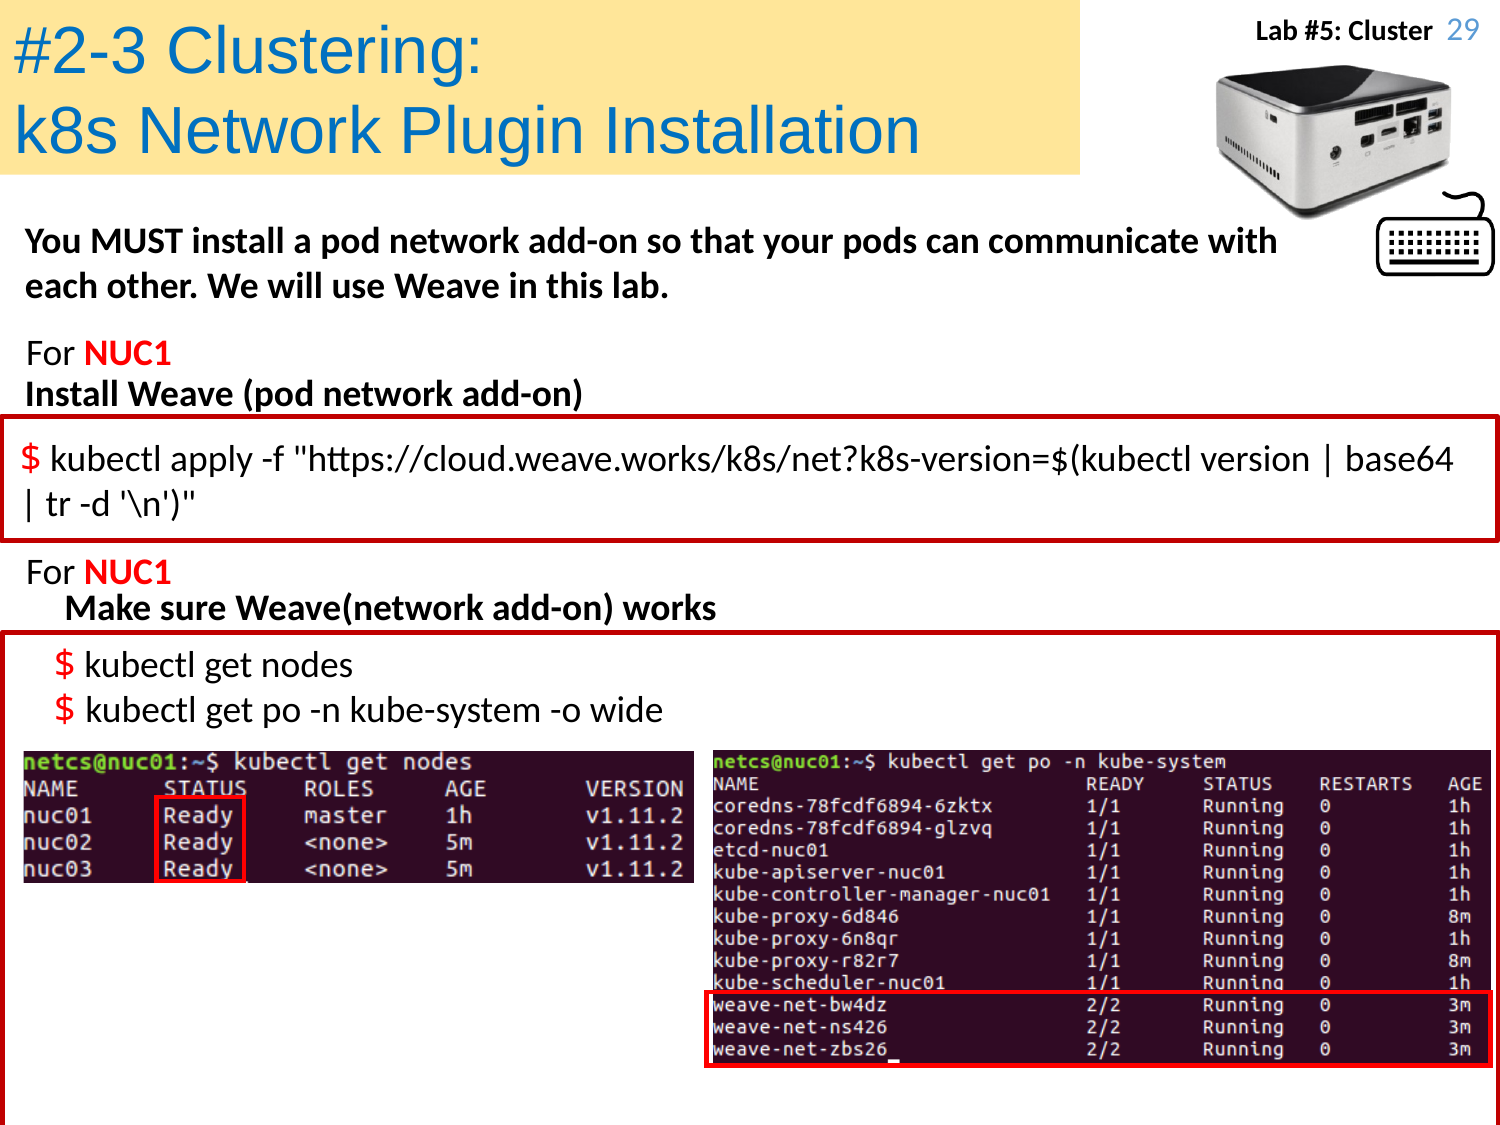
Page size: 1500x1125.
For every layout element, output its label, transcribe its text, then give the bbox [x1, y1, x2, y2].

text_box [2, 632, 1499, 1125]
picture [1207, 62, 1500, 326]
text_box [1, 416, 1498, 541]
text_box $ kubectl get nodes $ kubectl get po -n kube-system -o wide [39, 632, 680, 737]
text_box For NUC1 [11, 539, 187, 600]
text_box $ kubectl apply -f "https://cloud.weave.works/k8s/net?k8s-version=$(kubectl version | base64 | tr -d '\n')" [5, 426, 1496, 532]
picture [713, 750, 1491, 1066]
picture [23, 751, 694, 883]
text_box For NUC1 [11, 320, 187, 381]
text_box [705, 991, 1492, 1067]
text_box You MUST install a pod network add-on so that your pods can communicate with each other. We will use Weave in this lab. Install Weave (pod network add-on) [10, 209, 1369, 416]
text_box Make sure Weave(network add-on) works [49, 575, 733, 632]
text_box #2-3 Clustering: k8s Network Plugin Installation [0, 0, 1080, 175]
